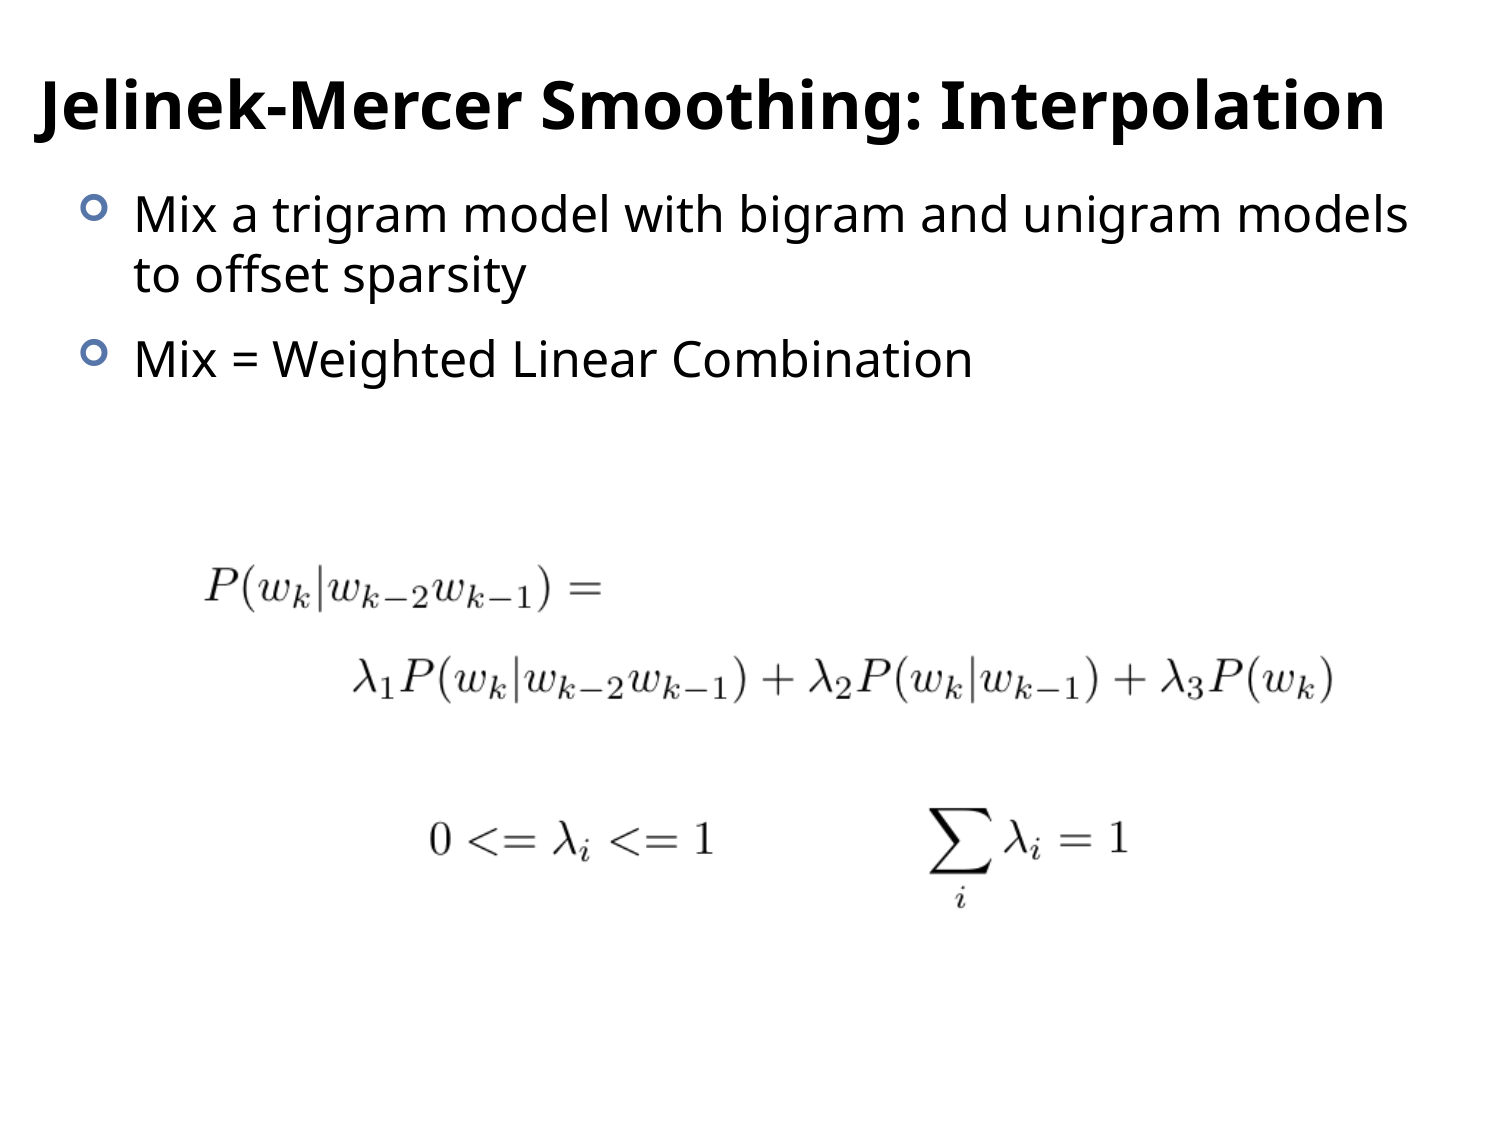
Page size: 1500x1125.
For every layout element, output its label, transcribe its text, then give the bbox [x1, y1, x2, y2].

list Mix a trigram model with bigram and unigram models to offset sparsity Mix = Weighted Linear Combination [62, 174, 1451, 1013]
title Jelinek-Mercer Smoothing: Interpolation [24, 18, 1451, 188]
picture [428, 818, 717, 863]
picture [351, 653, 1338, 705]
picture [203, 562, 604, 614]
picture [927, 800, 1132, 915]
